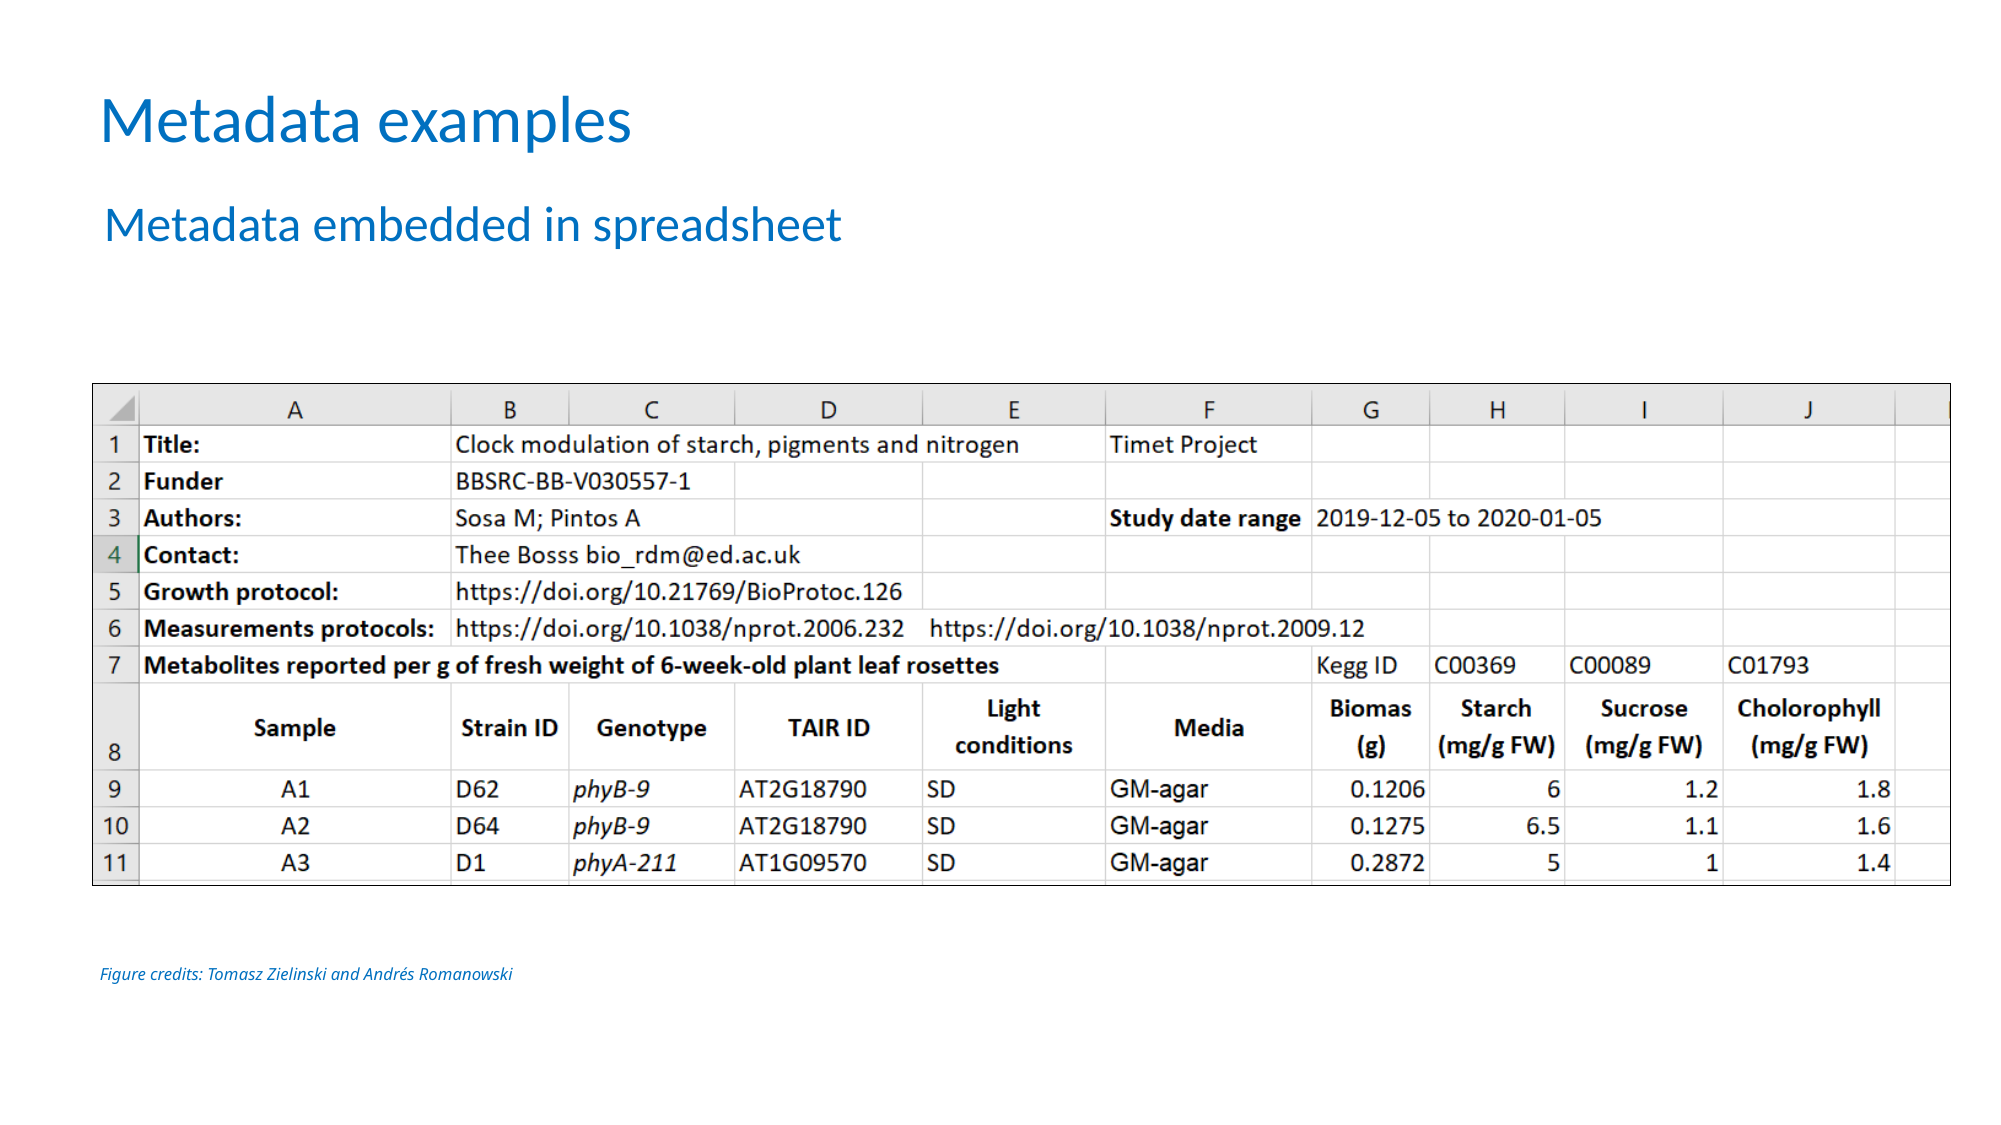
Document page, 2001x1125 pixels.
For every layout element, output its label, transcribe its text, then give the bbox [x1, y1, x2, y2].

picture [92, 383, 1951, 886]
text_box Metadata examples [85, 68, 1499, 164]
text_box Figure credits: Tomasz Zielinski and Andrés Romanowski [85, 956, 1085, 992]
text_box Metadata embedded in spreadsheet [88, 183, 869, 259]
